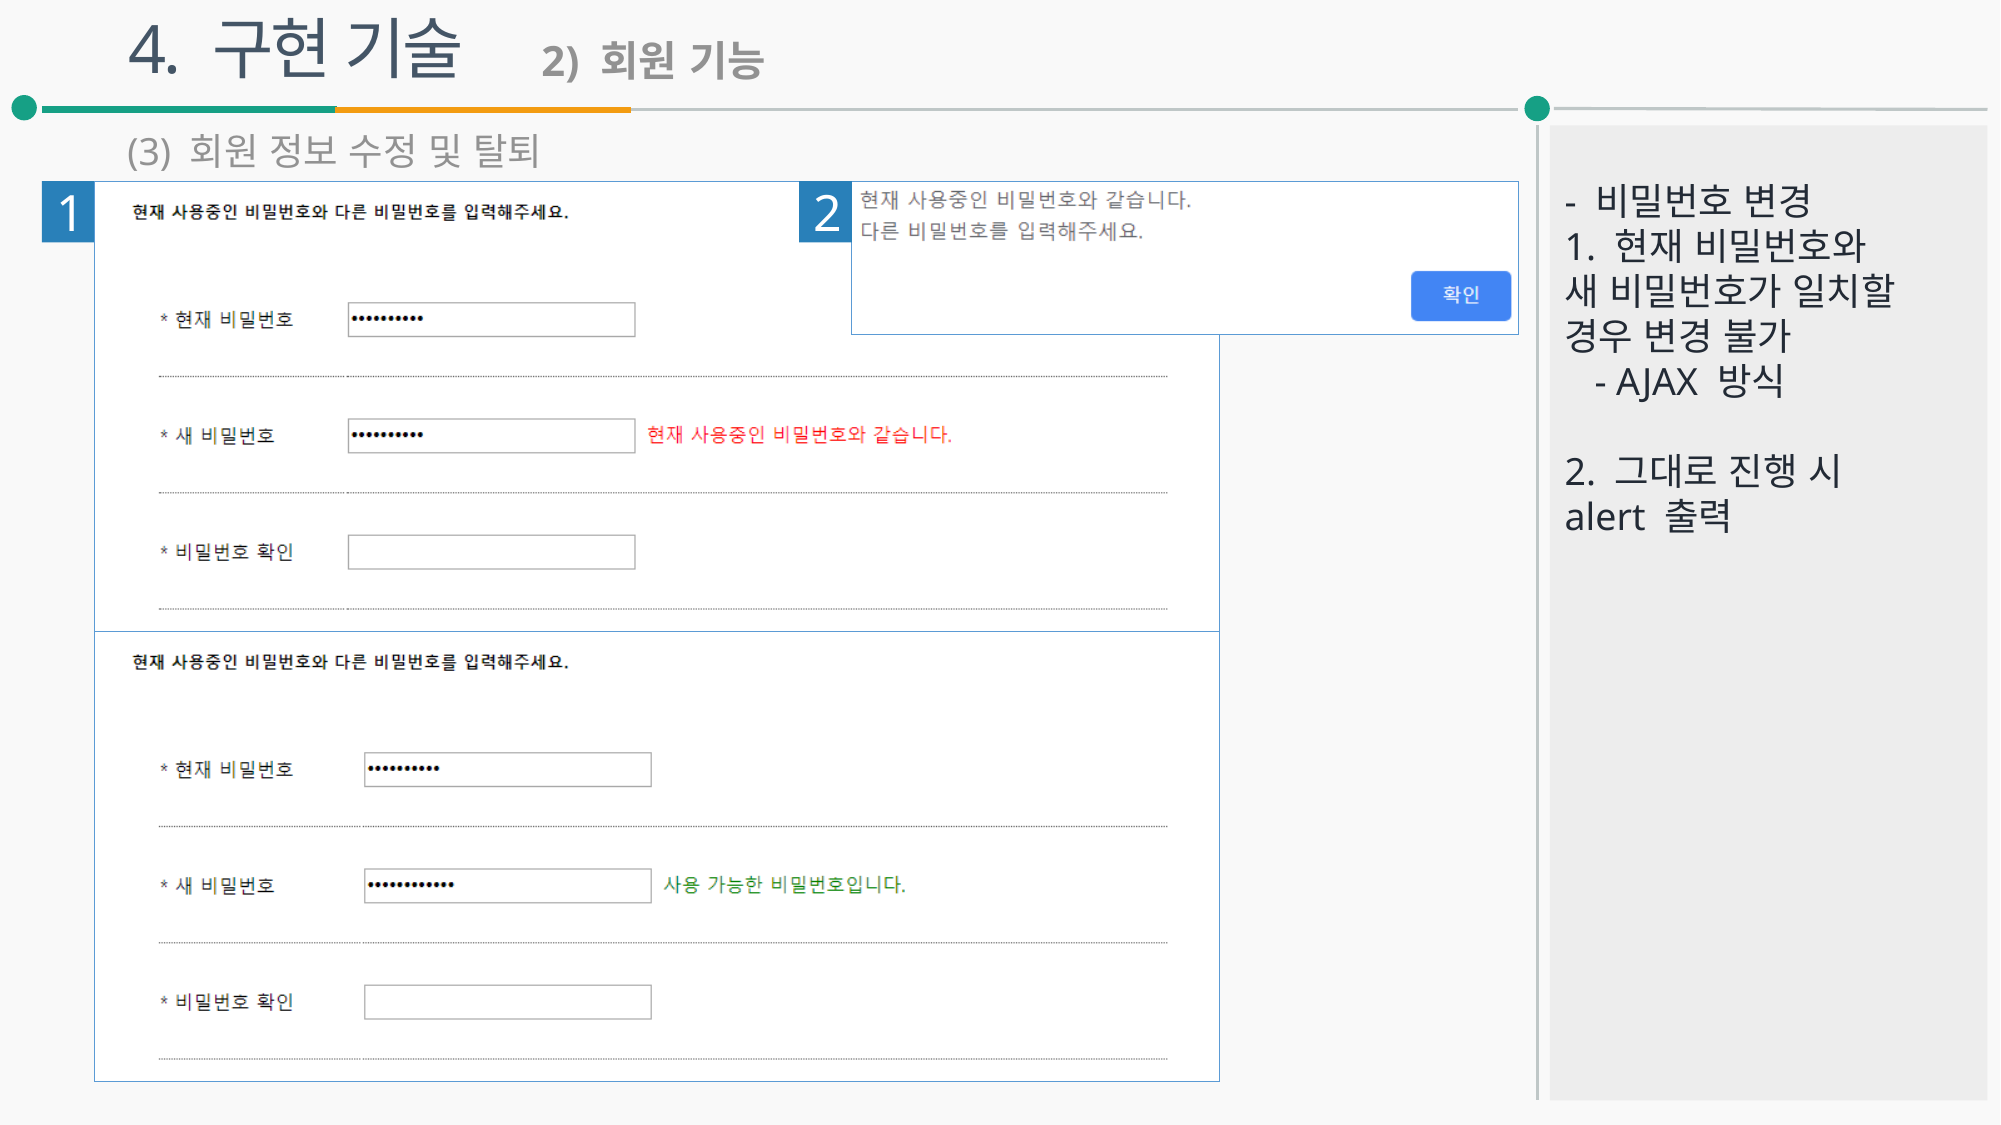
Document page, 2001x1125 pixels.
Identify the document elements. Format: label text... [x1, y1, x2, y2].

text_box 1 [41, 180, 94, 244]
text_box 4. 구현 기술 [0, 0, 594, 95]
text_box 2) 회원 기능 [526, 27, 2000, 93]
text_box [1523, 94, 1551, 123]
picture [94, 180, 1519, 1081]
text_box (3) 회원 정보 수정 및 탈퇴 [112, 120, 1519, 180]
text_box [10, 93, 38, 122]
text_box - 비밀번호 변경 1. 현재 비밀번호와 새 비밀번호가 일치할 경우 변경 불가 - AJAX 방식 2. 그대로 진행 시 alert 출력 [1549, 124, 1988, 1102]
